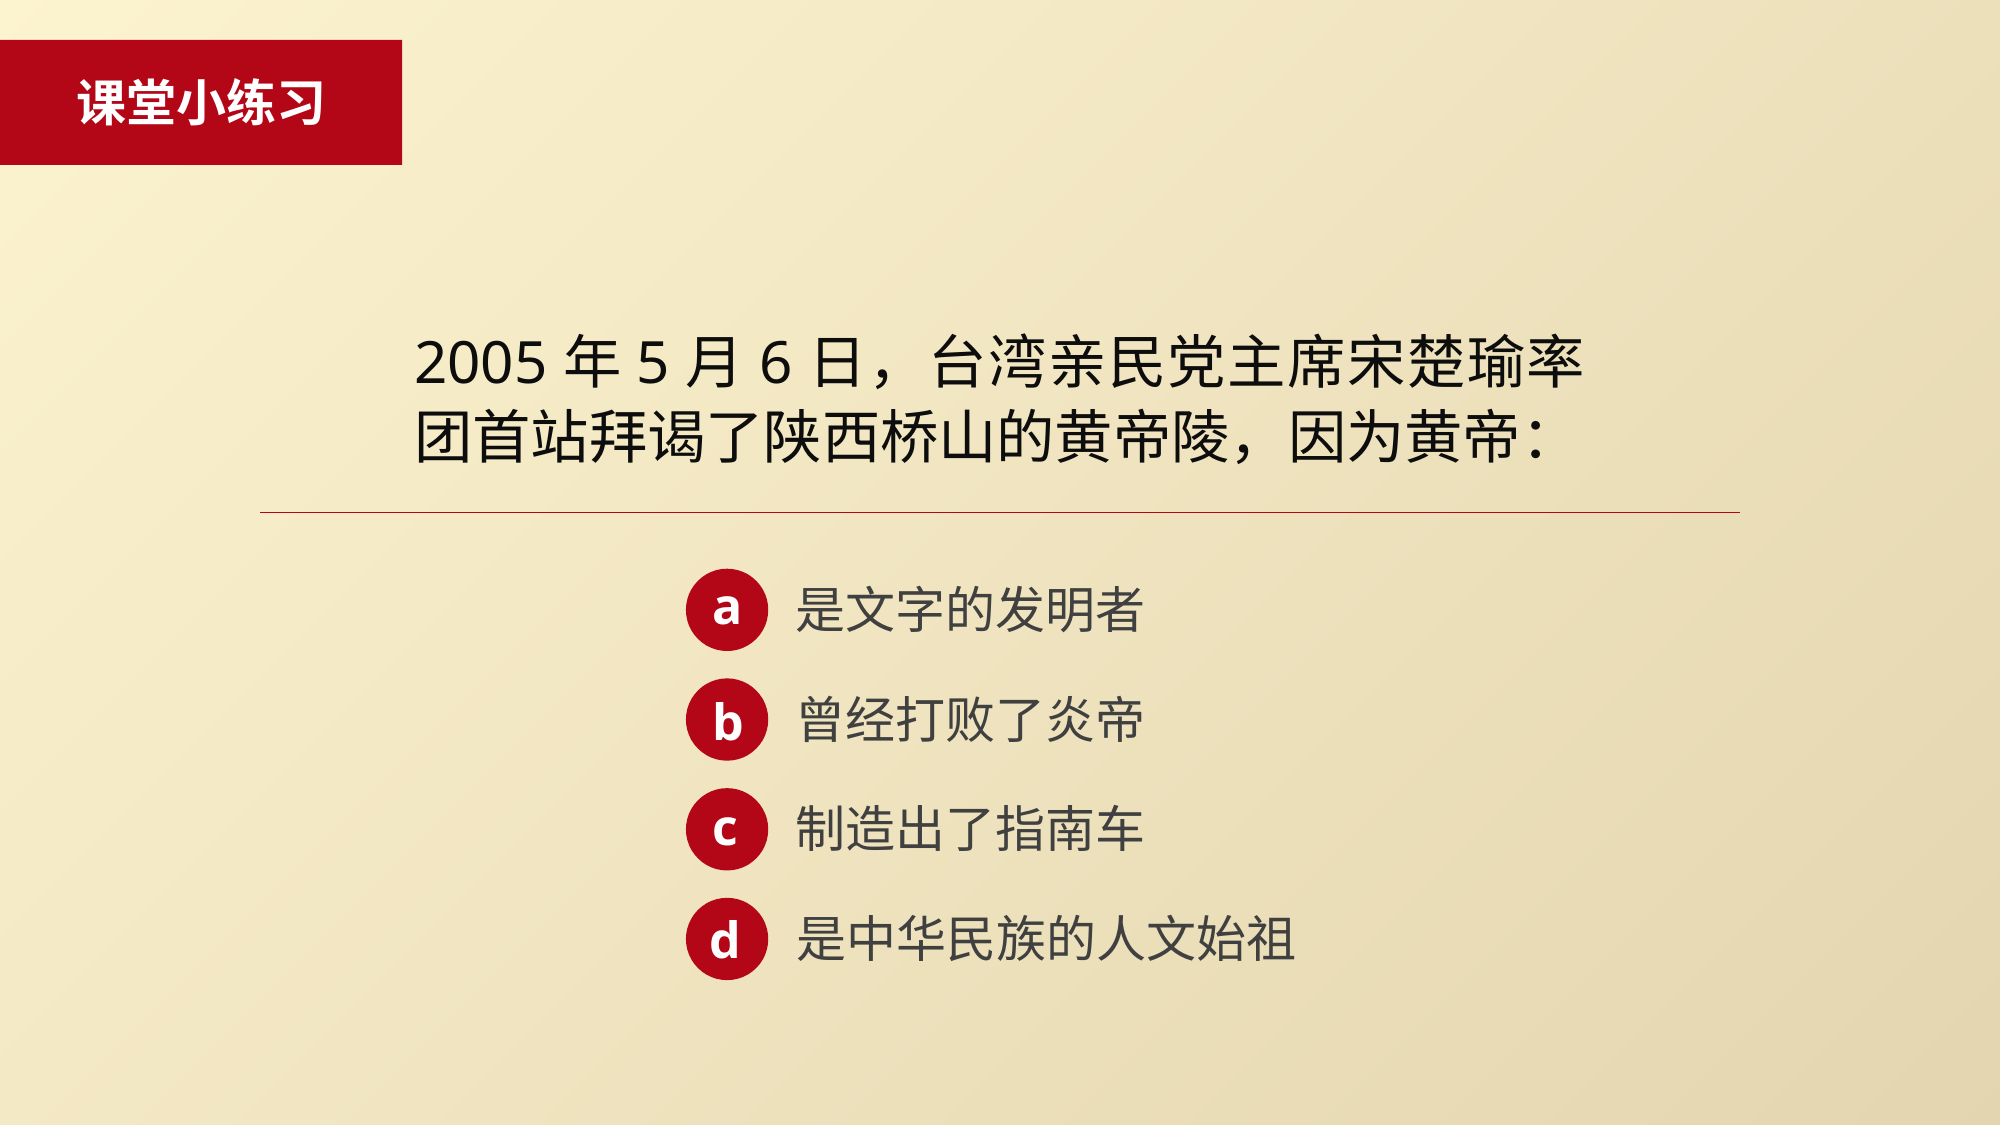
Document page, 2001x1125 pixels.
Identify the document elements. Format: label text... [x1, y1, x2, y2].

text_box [685, 678, 1163, 761]
text_box 课堂小练习 [61, 64, 341, 140]
text_box 2005年5月6日，台湾亲民党主席宋楚瑜率团首站拜谒了陕西桥山的黄帝陵，因为黄帝： [399, 312, 1601, 478]
text_box [0, 39, 403, 166]
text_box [685, 566, 1163, 652]
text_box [685, 897, 1315, 981]
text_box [685, 787, 1163, 871]
